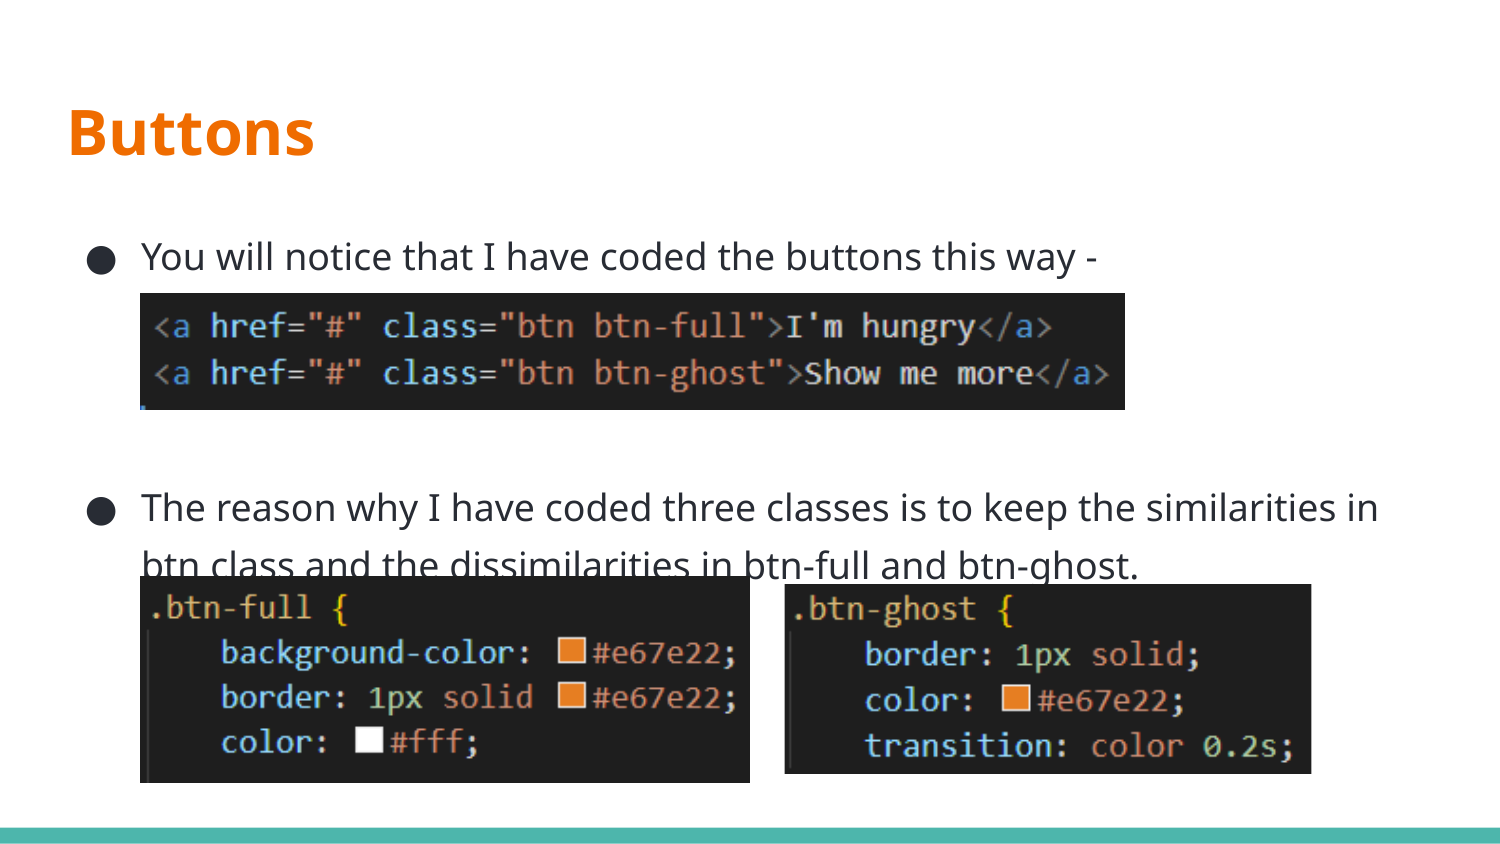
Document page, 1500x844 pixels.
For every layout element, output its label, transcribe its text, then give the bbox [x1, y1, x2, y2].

picture [140, 293, 1125, 411]
list You will notice that I have coded the buttons this way - The reason why I have coded three classes is to keep the similarities in btn class and the dissimilarities in btn-full and btn-ghost. [51, 207, 1414, 750]
picture [140, 575, 751, 783]
title Buttons [51, 72, 1449, 189]
picture [784, 584, 1312, 774]
